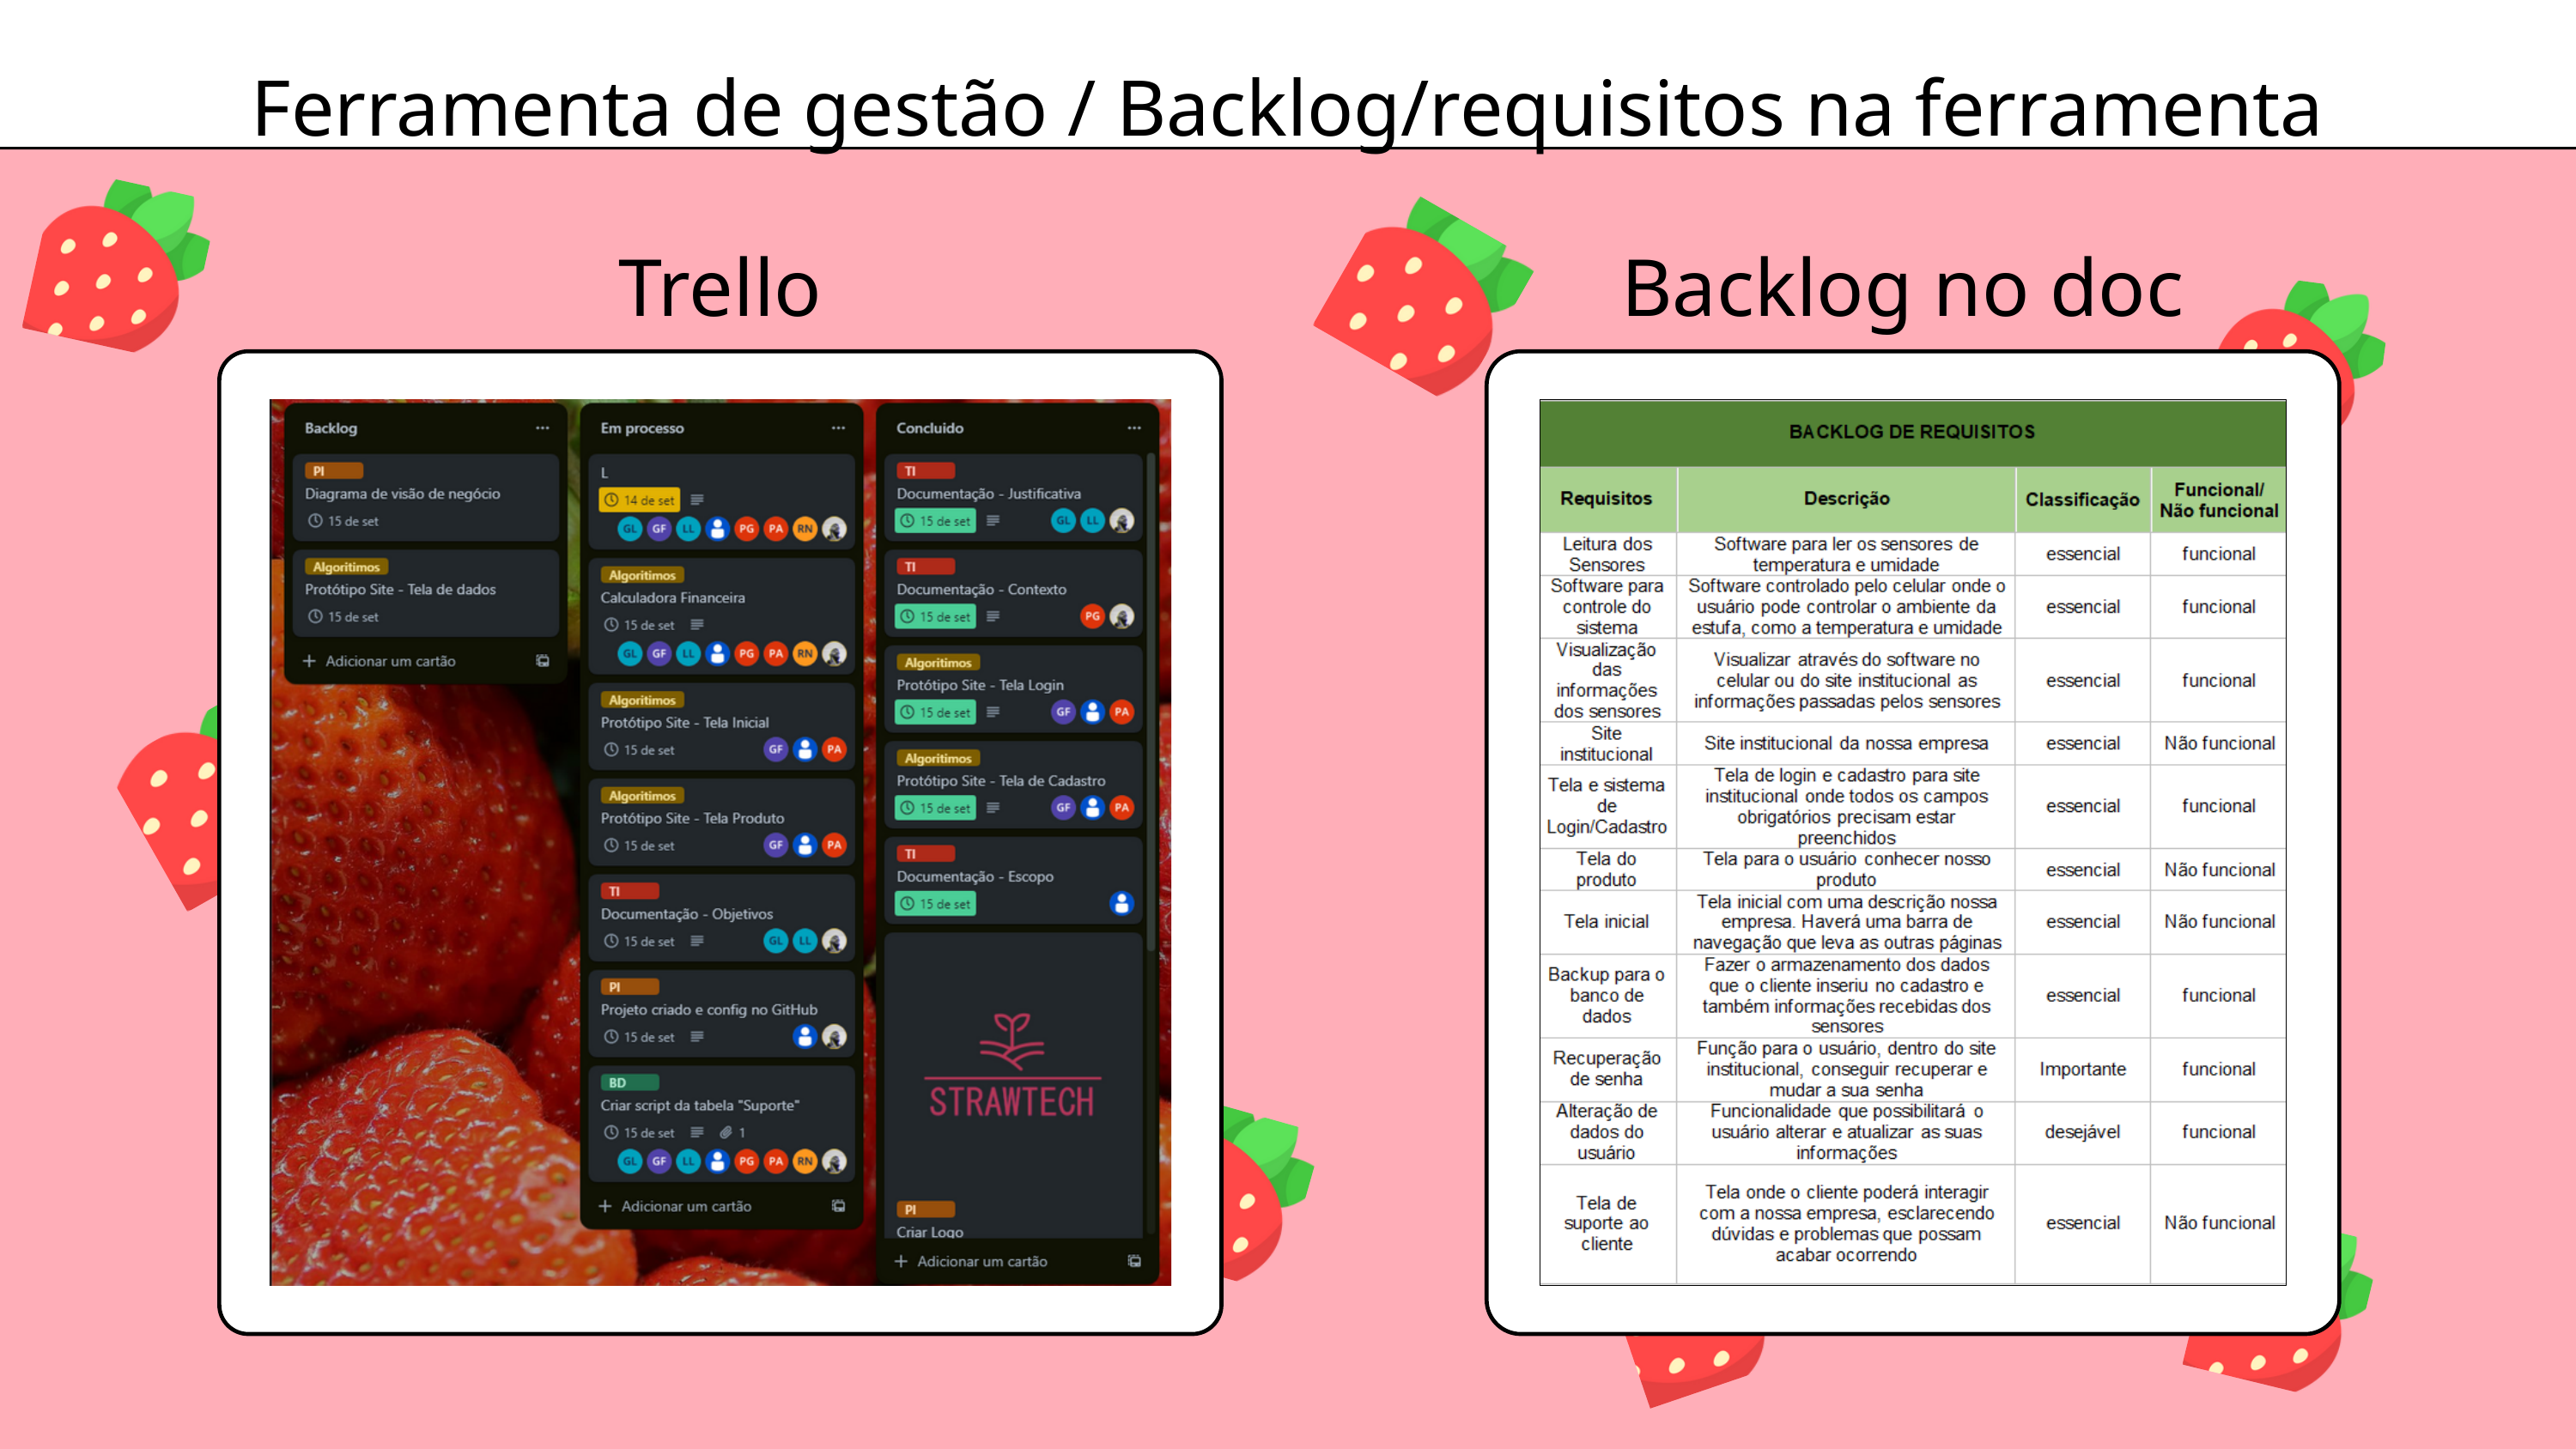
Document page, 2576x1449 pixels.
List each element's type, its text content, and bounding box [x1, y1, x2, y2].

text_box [1486, 350, 2340, 1335]
text_box Ferramenta de gestão / Backlog/requisitos na ferramenta [182, 44, 2394, 145]
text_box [219, 350, 1222, 1335]
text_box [0, 148, 2576, 1449]
